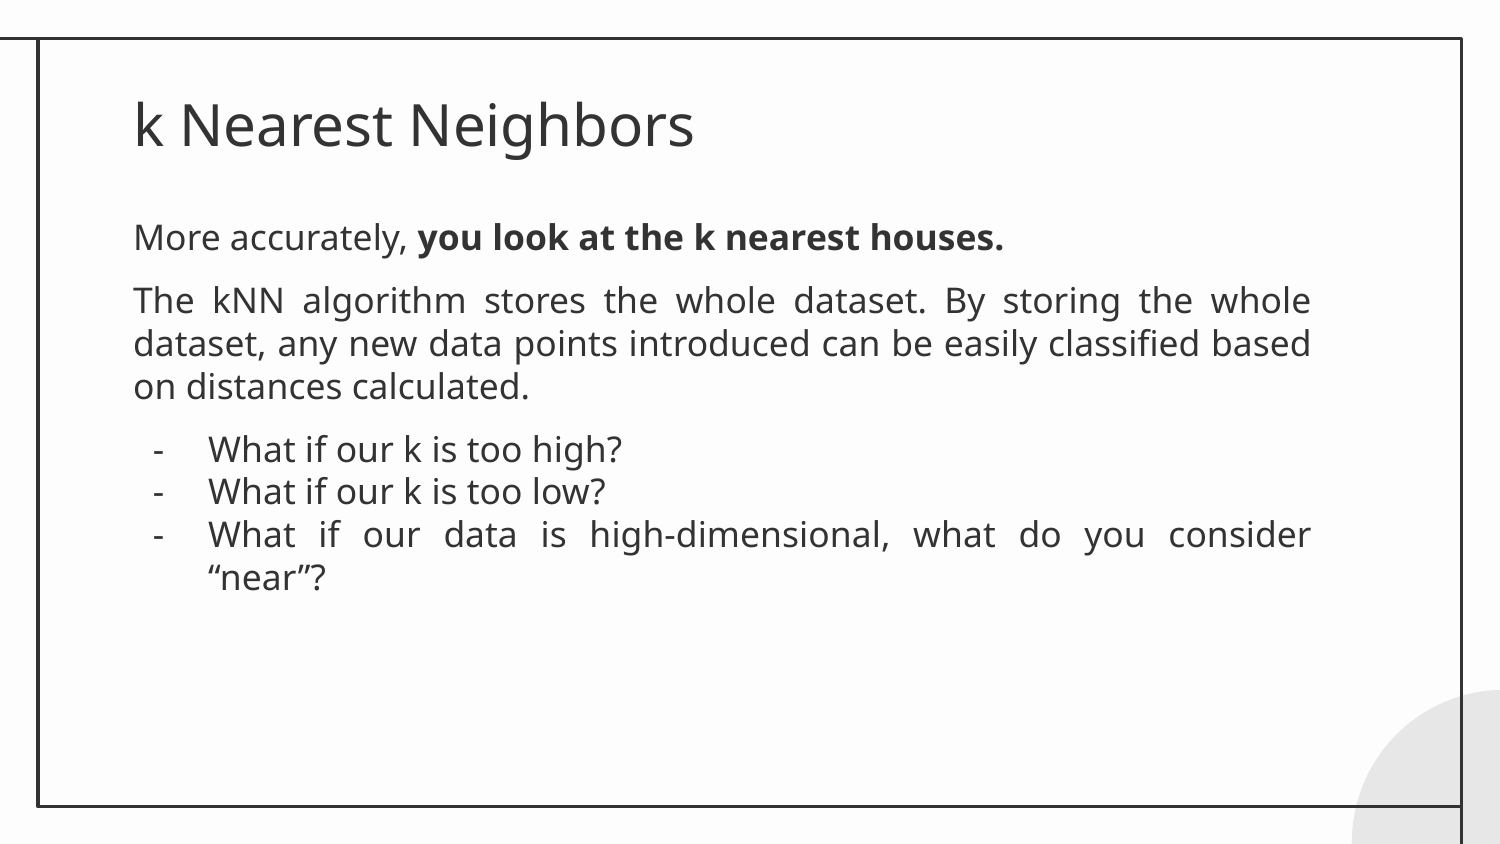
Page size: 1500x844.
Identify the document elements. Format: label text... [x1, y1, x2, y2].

title k Nearest Neighbors [118, 72, 1382, 167]
subtitle More accurately, you look at the k nearest houses. The kNN algorithm stores the whole dataset. By storing the whole dataset, any new data points introduced can be easily classified based on distances calculated. What if our k is too high? What if our k is too low? What if our data is high-dimensional, what do you consider “near”? [118, 200, 1328, 698]
